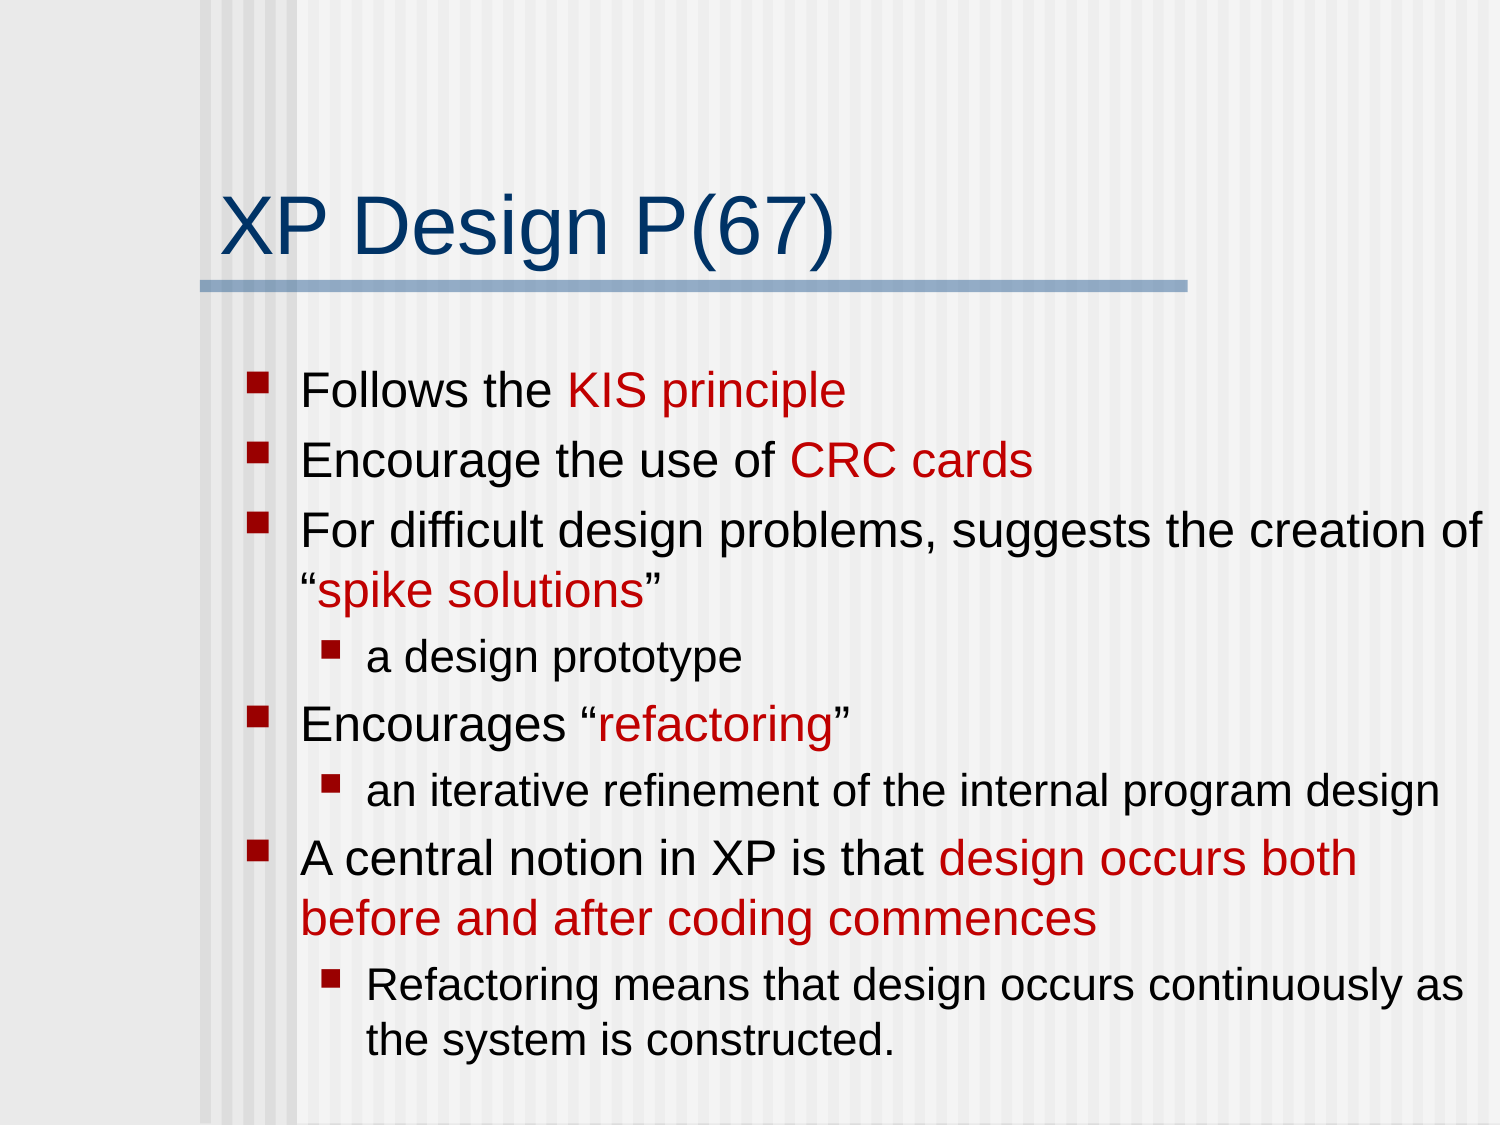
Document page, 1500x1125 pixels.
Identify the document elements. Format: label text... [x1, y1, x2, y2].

list Follows the KIS principle Encourage the use of CRC cards For difficult design problems, suggests the creation of “spike solutions” a design prototype Encourages “refactoring” an iterative refinement of the internal program design A central notion in XP is that design occurs both before and after coding commences Refactoring means that design occurs continuously as the system is constructed. [229, 350, 1499, 1125]
title XP Design P(67) [204, 174, 1500, 279]
